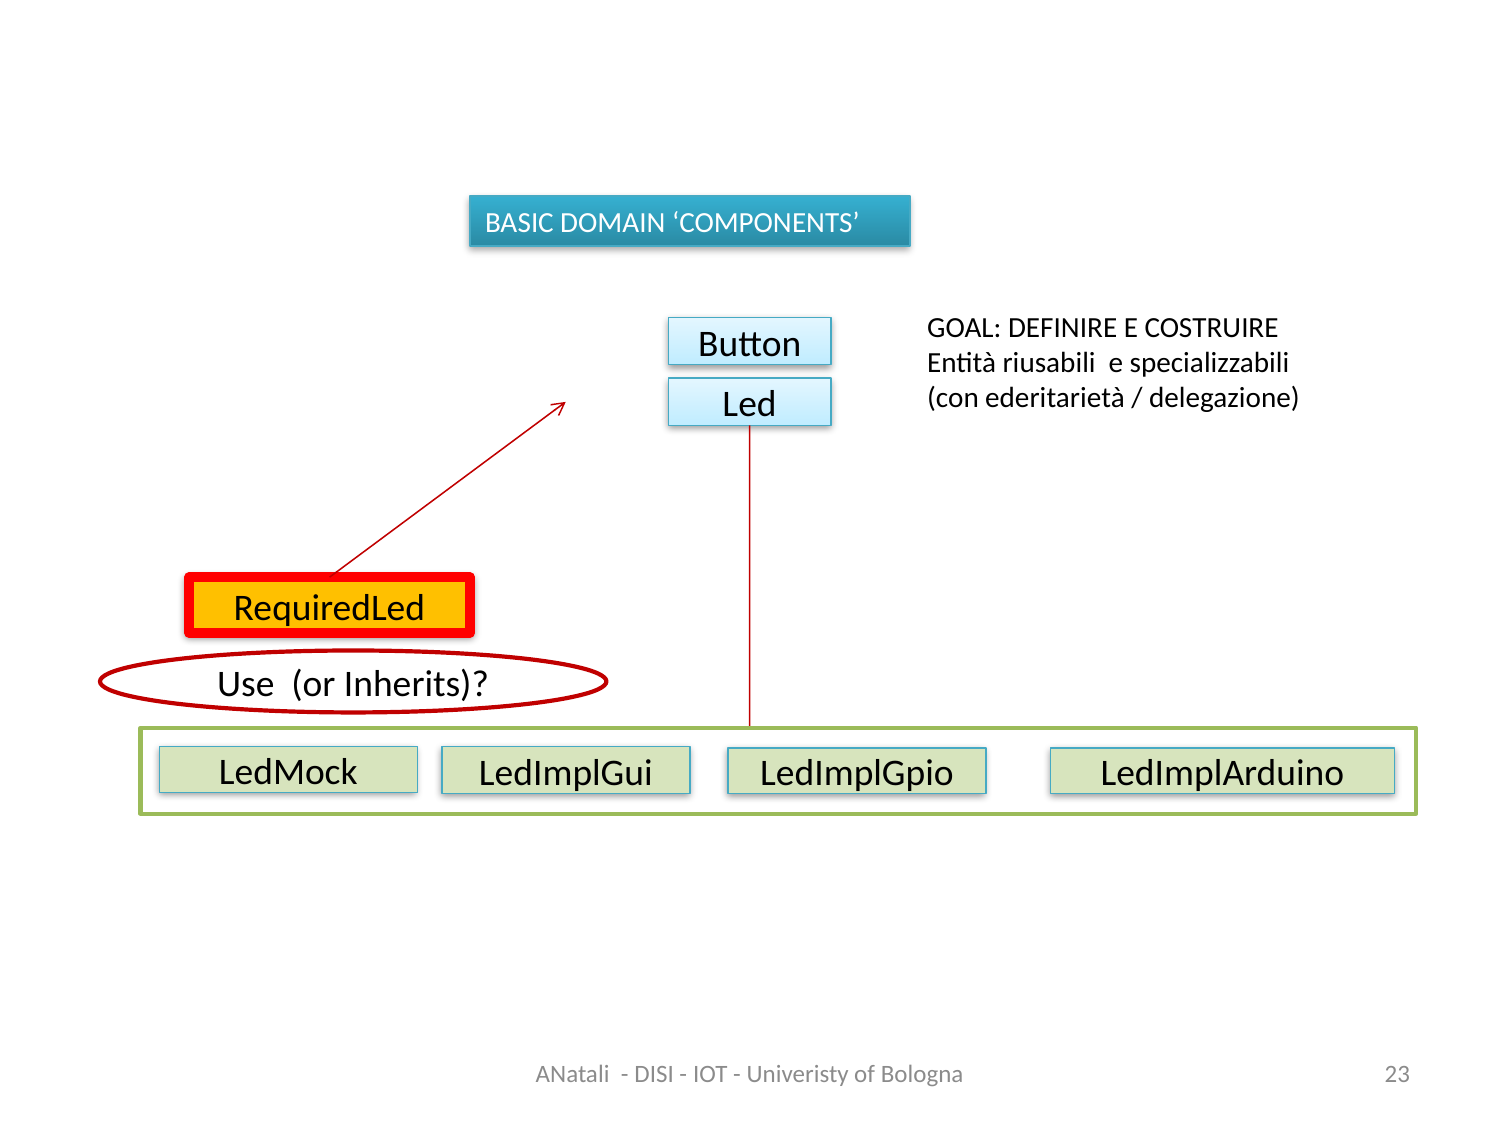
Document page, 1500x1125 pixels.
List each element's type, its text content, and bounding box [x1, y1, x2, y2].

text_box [140, 727, 1417, 814]
text_box Button [668, 317, 832, 365]
text_box BASIC DOMAIN ‘COMPONENTS’ [469, 195, 911, 247]
text_box RequiredLed [188, 576, 471, 634]
footer ANatali - DISI - IOT - Univeristy of Bologna [512, 1042, 988, 1103]
text_box Led [668, 377, 832, 426]
text_box GOAL: DEFINIRE E COSTRUIRE Entità riusabili e specializzabili (con ederitarietà / delegazione) [912, 301, 1315, 421]
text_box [329, 401, 567, 578]
slide_number 23 [1074, 1042, 1425, 1103]
text_box Use (or Inherits)? [97, 648, 609, 715]
